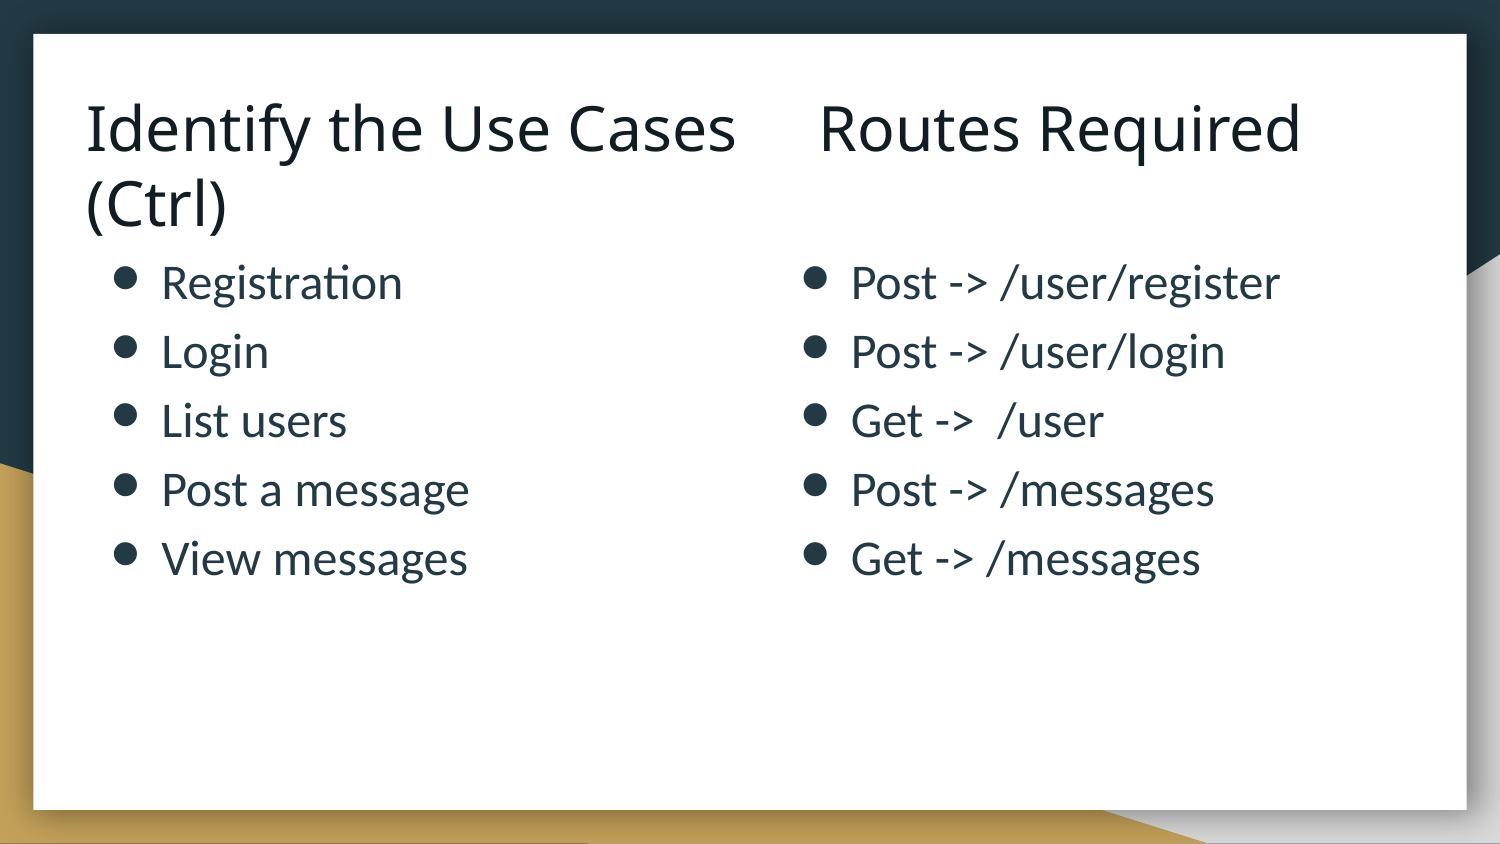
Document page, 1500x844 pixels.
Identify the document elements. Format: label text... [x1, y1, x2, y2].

list Post -> /user/register Post -> /user/login Get -> /user Post -> /messages Get -> /messages [760, 225, 1417, 729]
title Identify the Use Cases Routes Required (Ctrl) [71, 74, 1417, 190]
list Registration Login List users Post a message View messages [71, 225, 739, 729]
